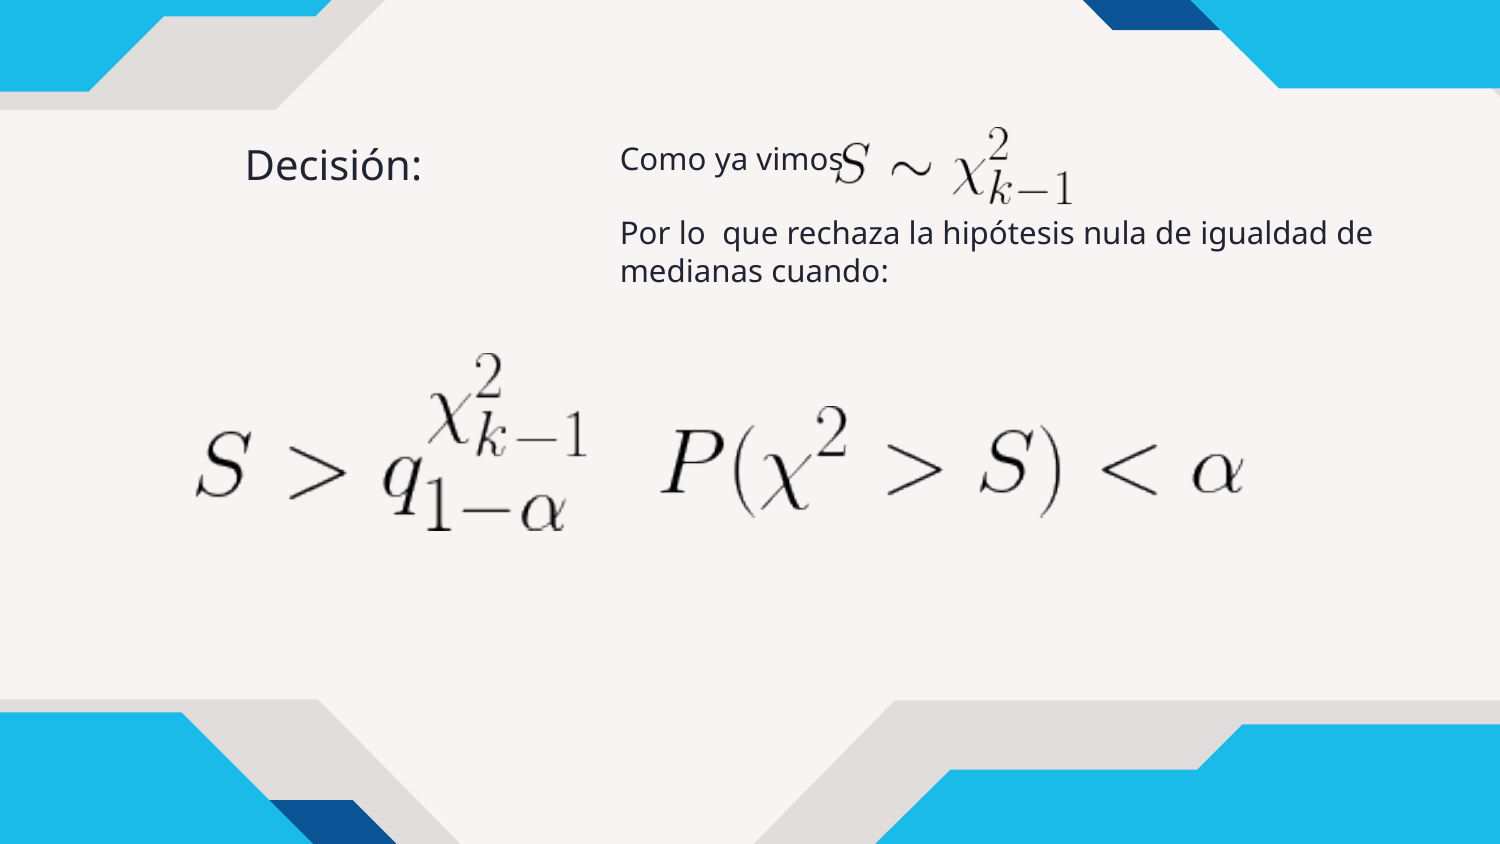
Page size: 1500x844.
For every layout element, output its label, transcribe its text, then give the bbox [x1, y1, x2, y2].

picture [658, 405, 1246, 519]
picture [834, 126, 1079, 214]
picture [194, 353, 590, 531]
text_box Decisión: [229, 123, 440, 217]
text_box Como ya vimos Por lo que rechaza la hipótesis nula de igualdad de medianas cuando: [604, 123, 1410, 575]
